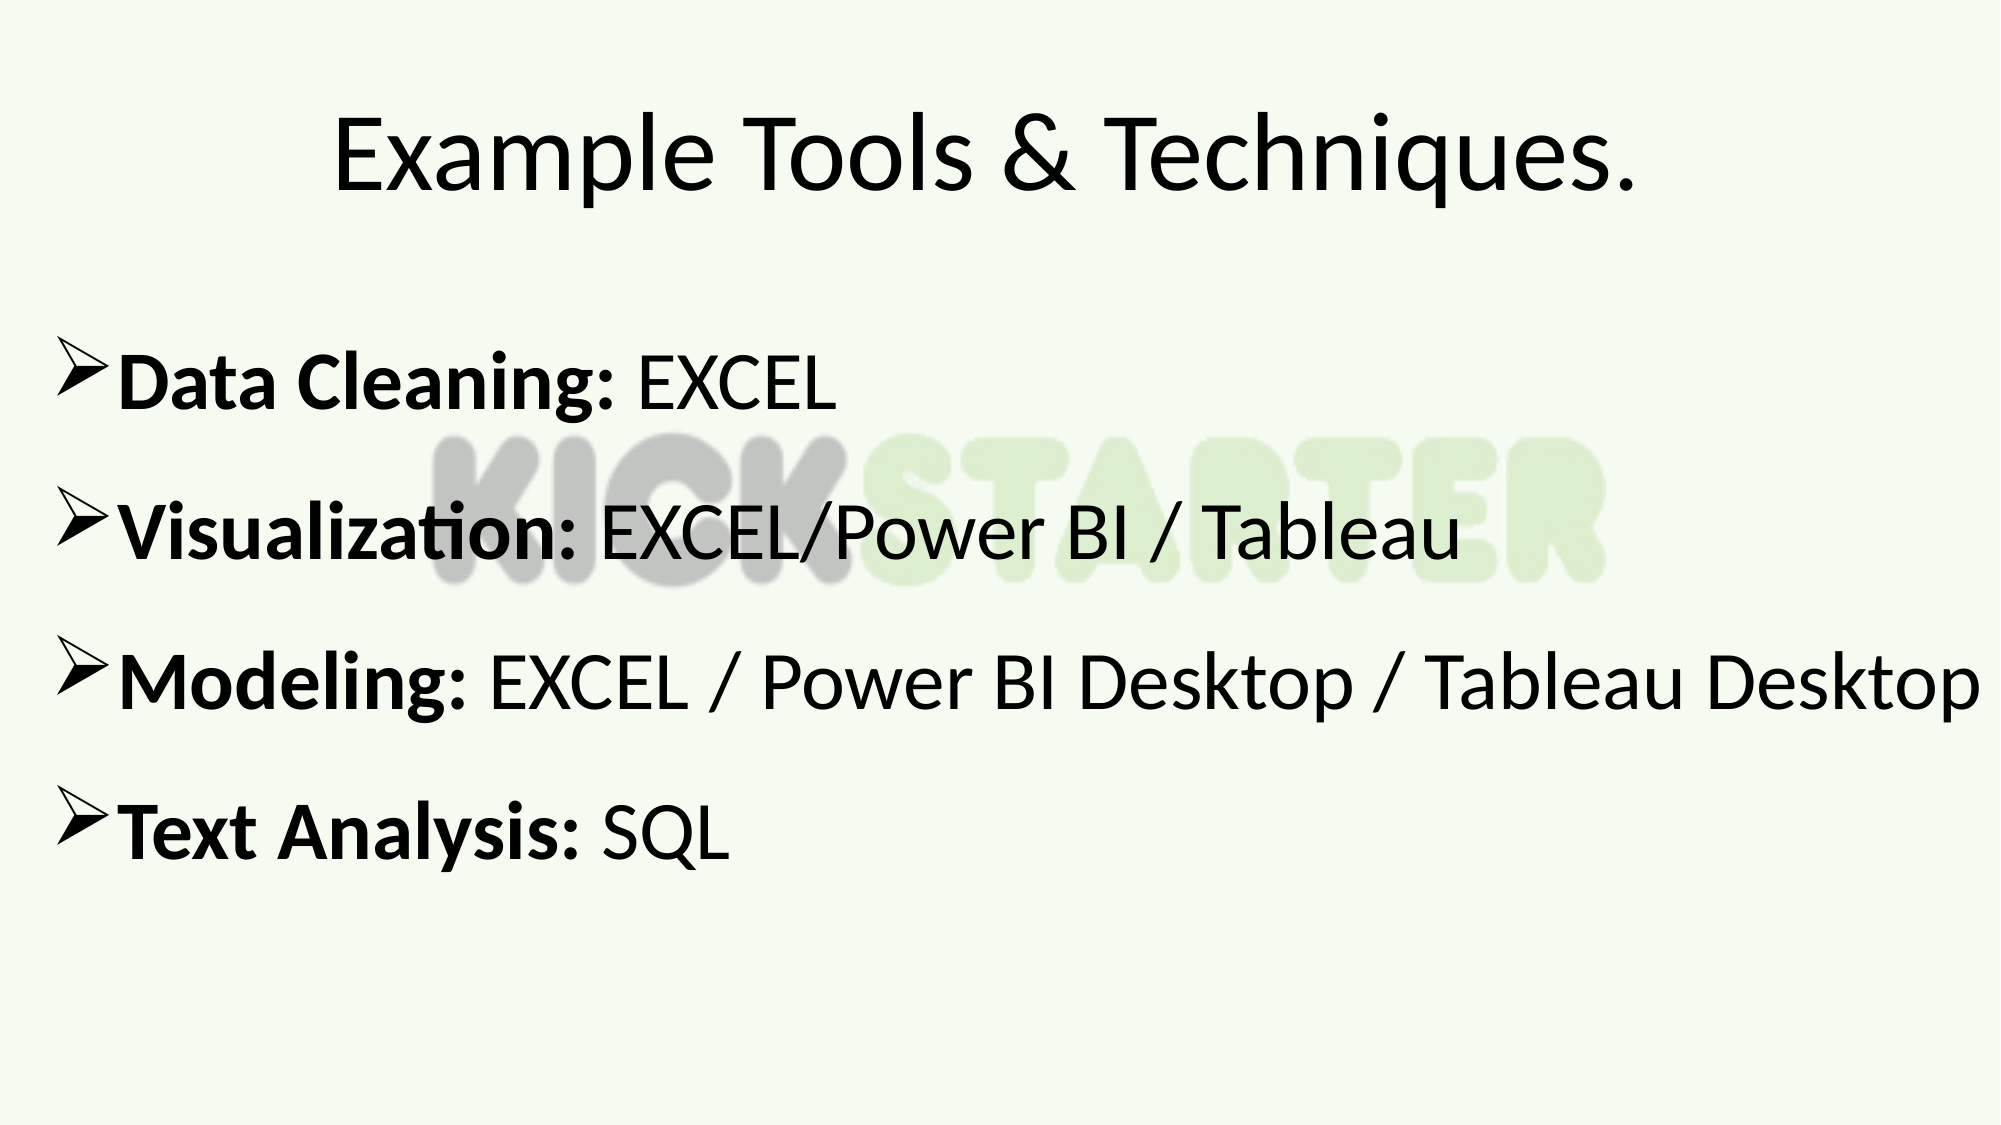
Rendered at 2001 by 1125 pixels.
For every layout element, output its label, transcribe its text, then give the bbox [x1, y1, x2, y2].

text_box Data Cleaning: EXCEL Visualization: EXCEL/Power BI / Tableau Modeling: EXCEL / Power BI Desktop / Tableau Desktop Text Analysis: SQL [36, 268, 2000, 884]
text_box Example Tools & Techniques. [34, 70, 1937, 221]
